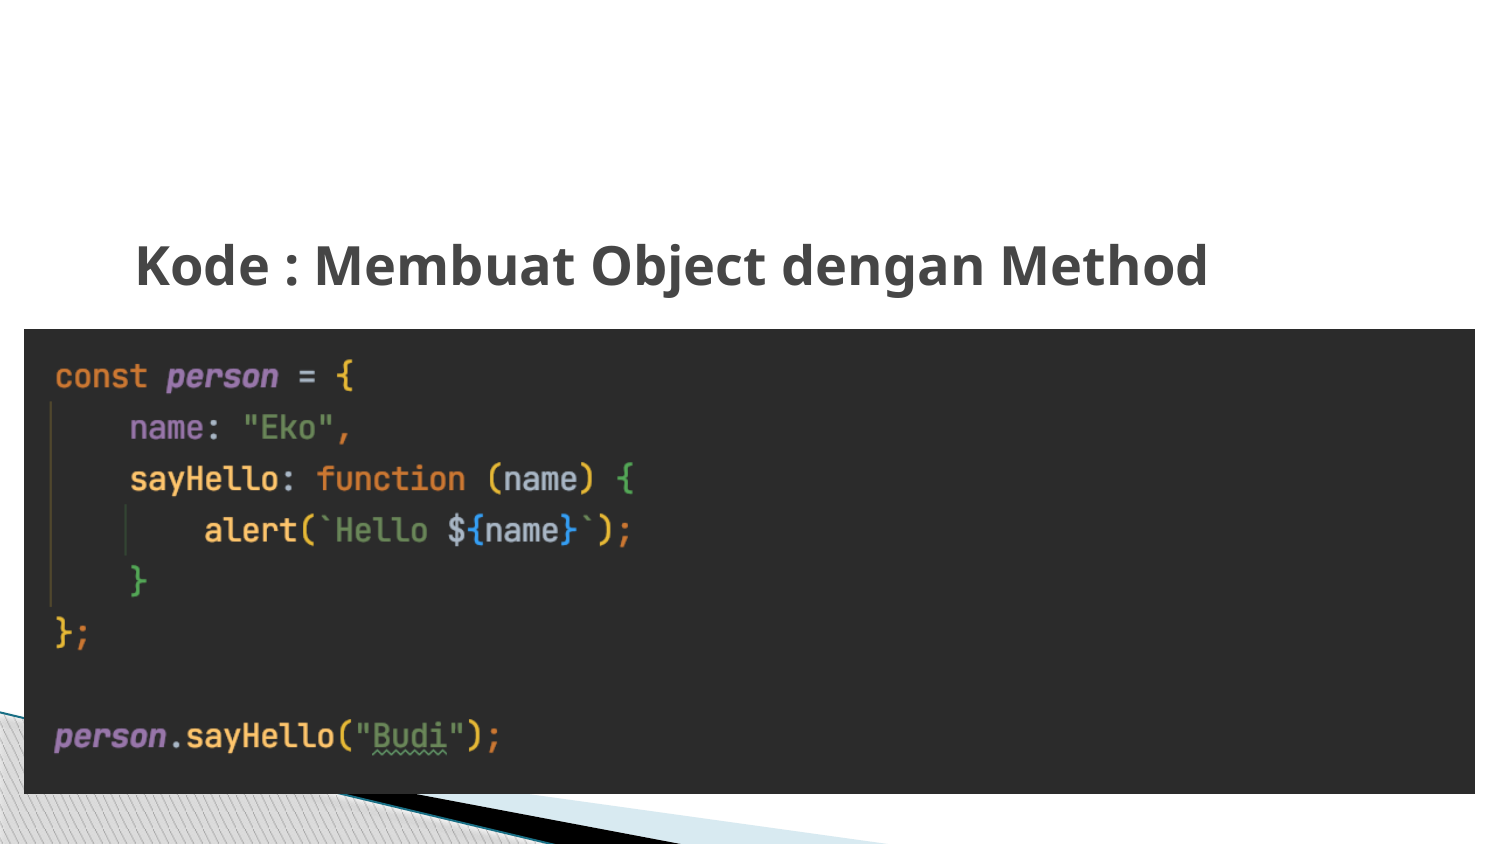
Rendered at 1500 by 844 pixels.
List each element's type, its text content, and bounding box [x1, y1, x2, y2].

title Kode : Membuat Object dengan Method [119, 216, 1381, 305]
picture [24, 328, 1476, 794]
